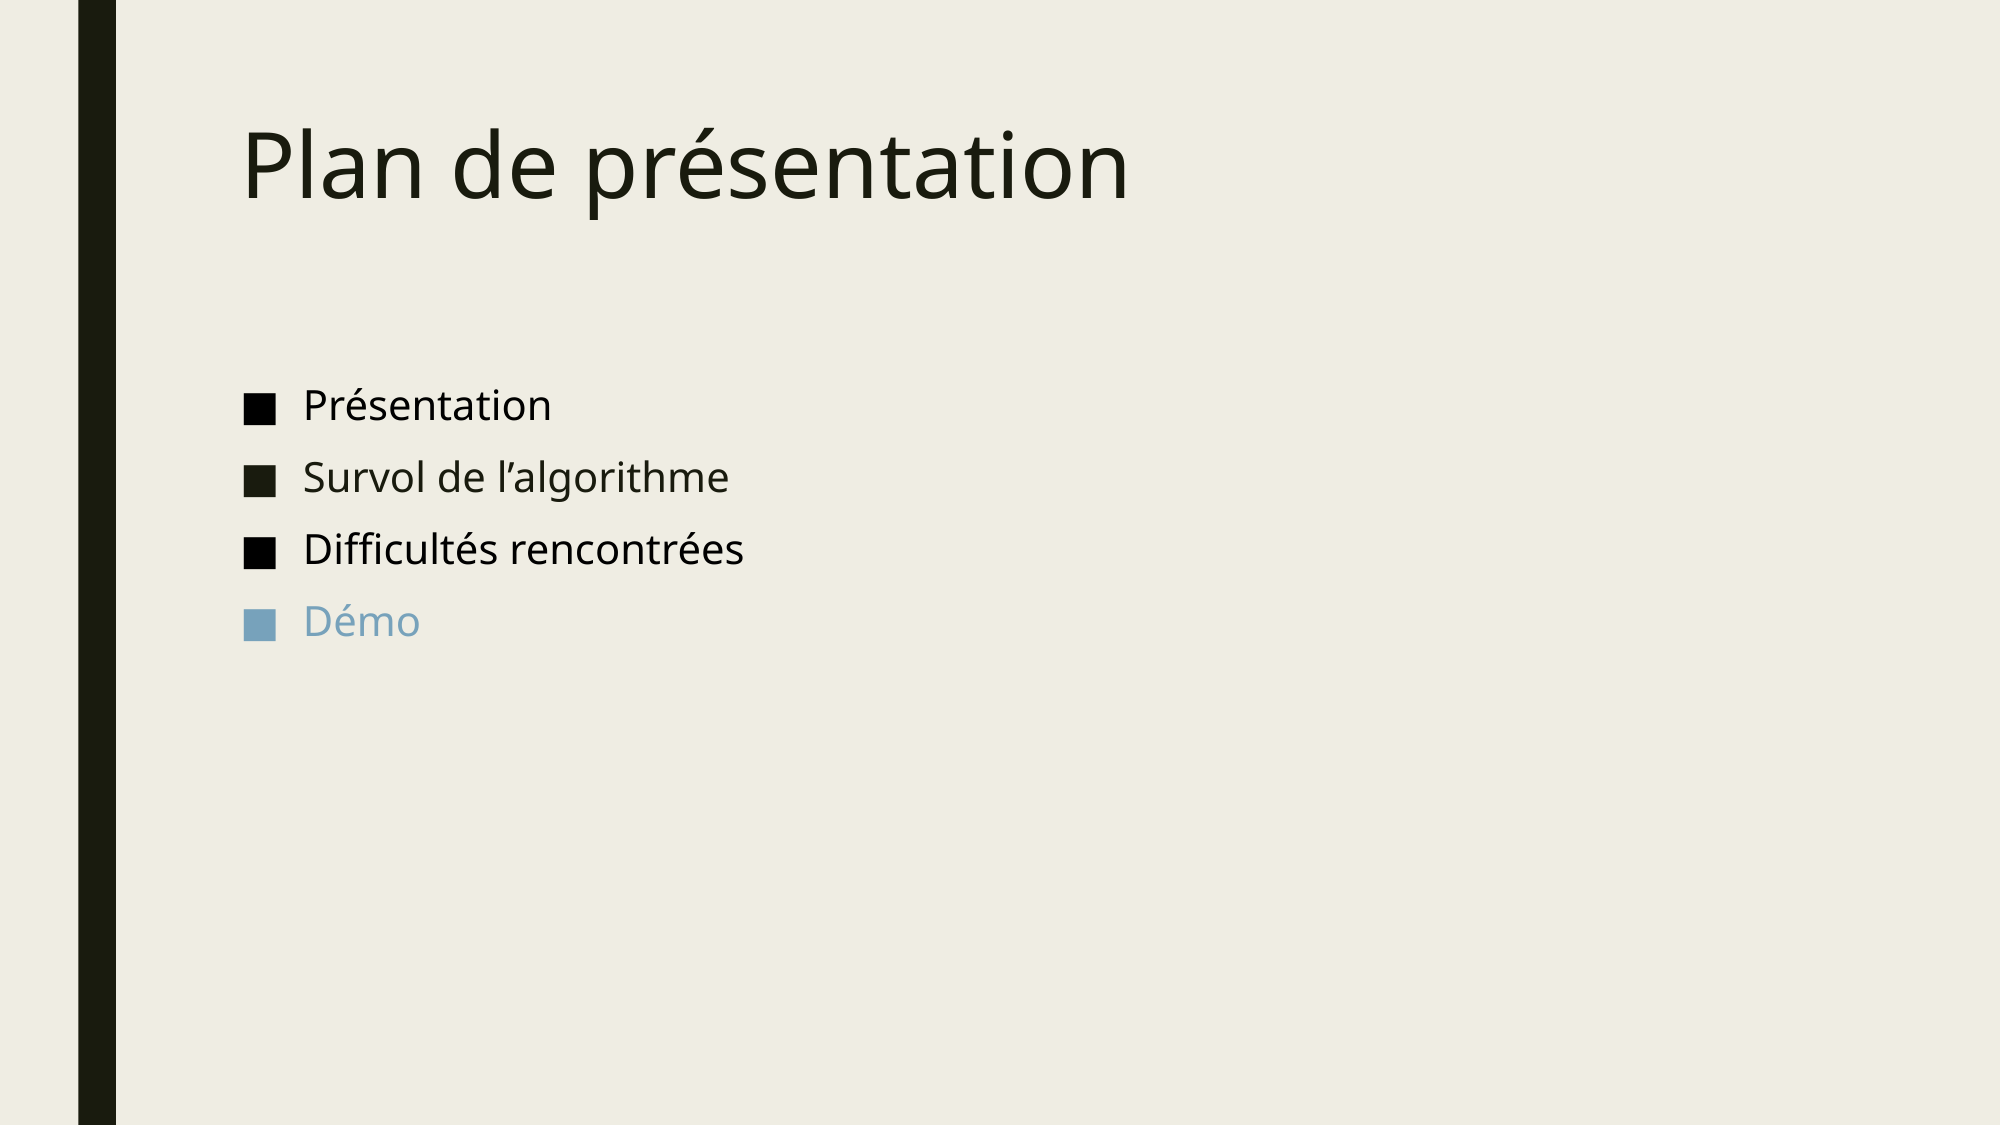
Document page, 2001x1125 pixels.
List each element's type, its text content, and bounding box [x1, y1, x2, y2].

list Présentation Survol de l’algorithme Difficultés rencontrées Démo [225, 375, 1800, 963]
title Plan de présentation [225, 112, 1800, 243]
